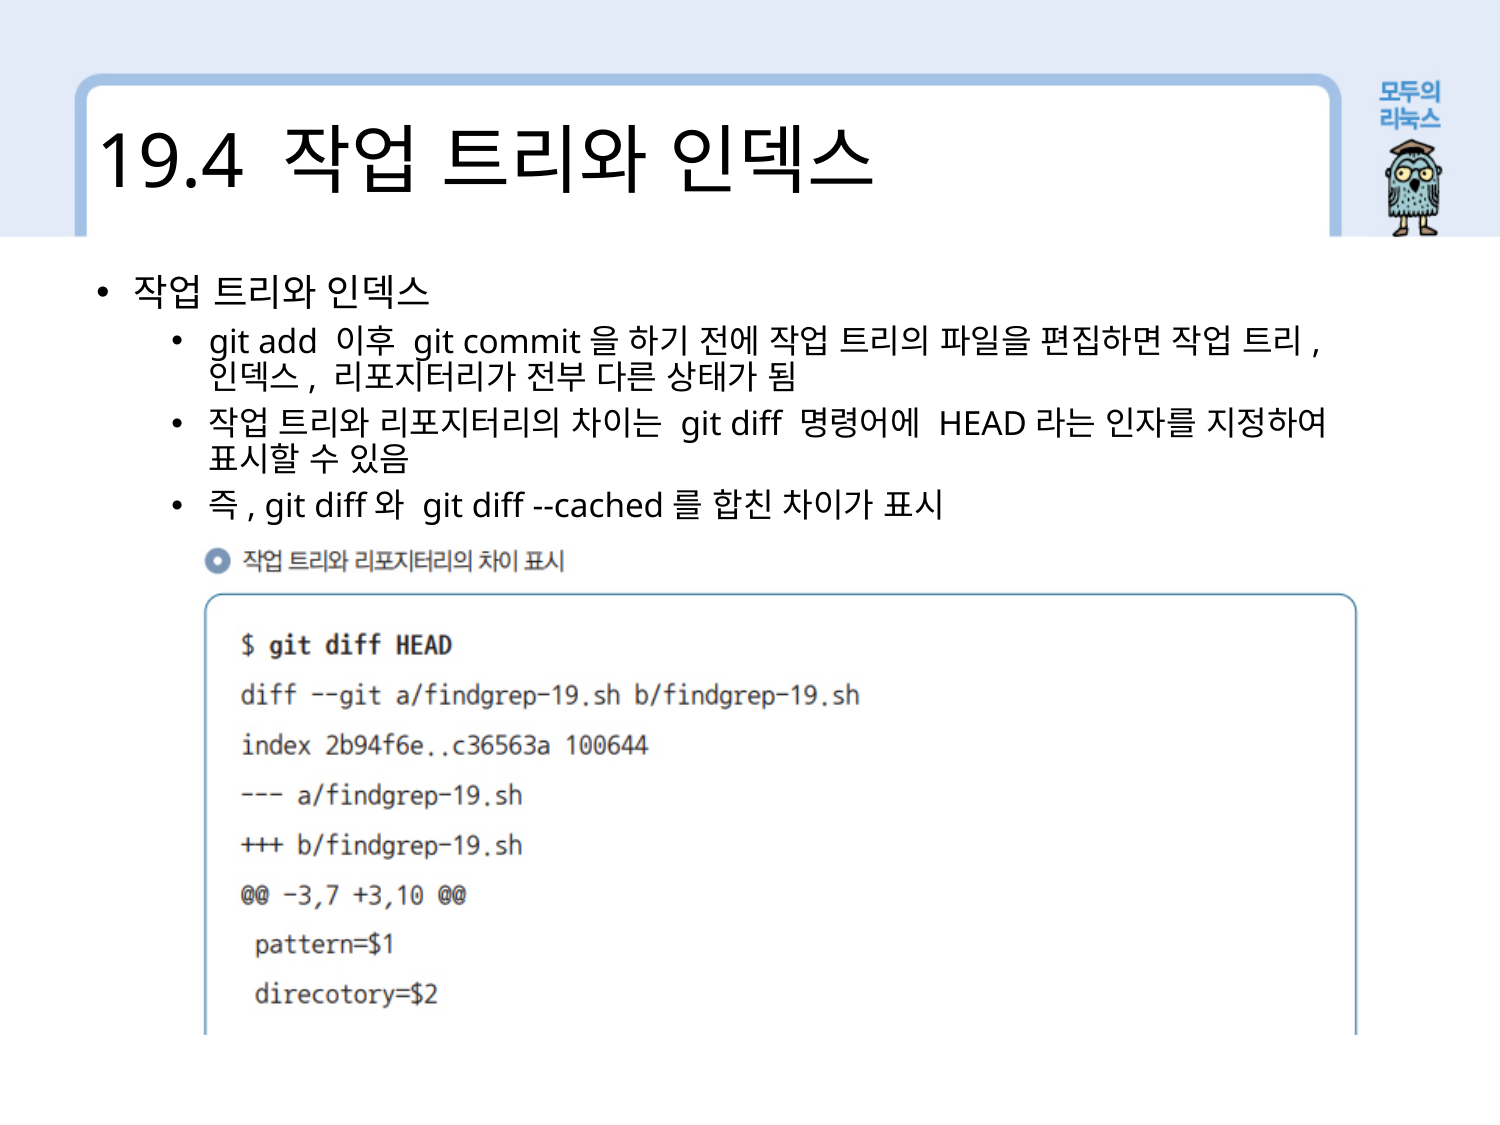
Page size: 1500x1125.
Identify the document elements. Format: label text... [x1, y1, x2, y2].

picture [0, 0, 1500, 1125]
text_box 19.4 작업 트리와 인덱스 [81, 115, 1335, 221]
text_box 작업 트리와 인덱스 git add 이후 git commit을 하기 전에 작업 트리의 파일을 편집하면 작업 트리, 인덱스, 리포지터리가 전부 다른 상태가 됨 작업 트리와 리포지터리의 차이는 git diff 명령어에 HEAD라는 인자를 지정하여 표시할 수 있음 즉, git diff와 git diff --cached를 합친 차이가 표시 [81, 266, 1363, 1024]
